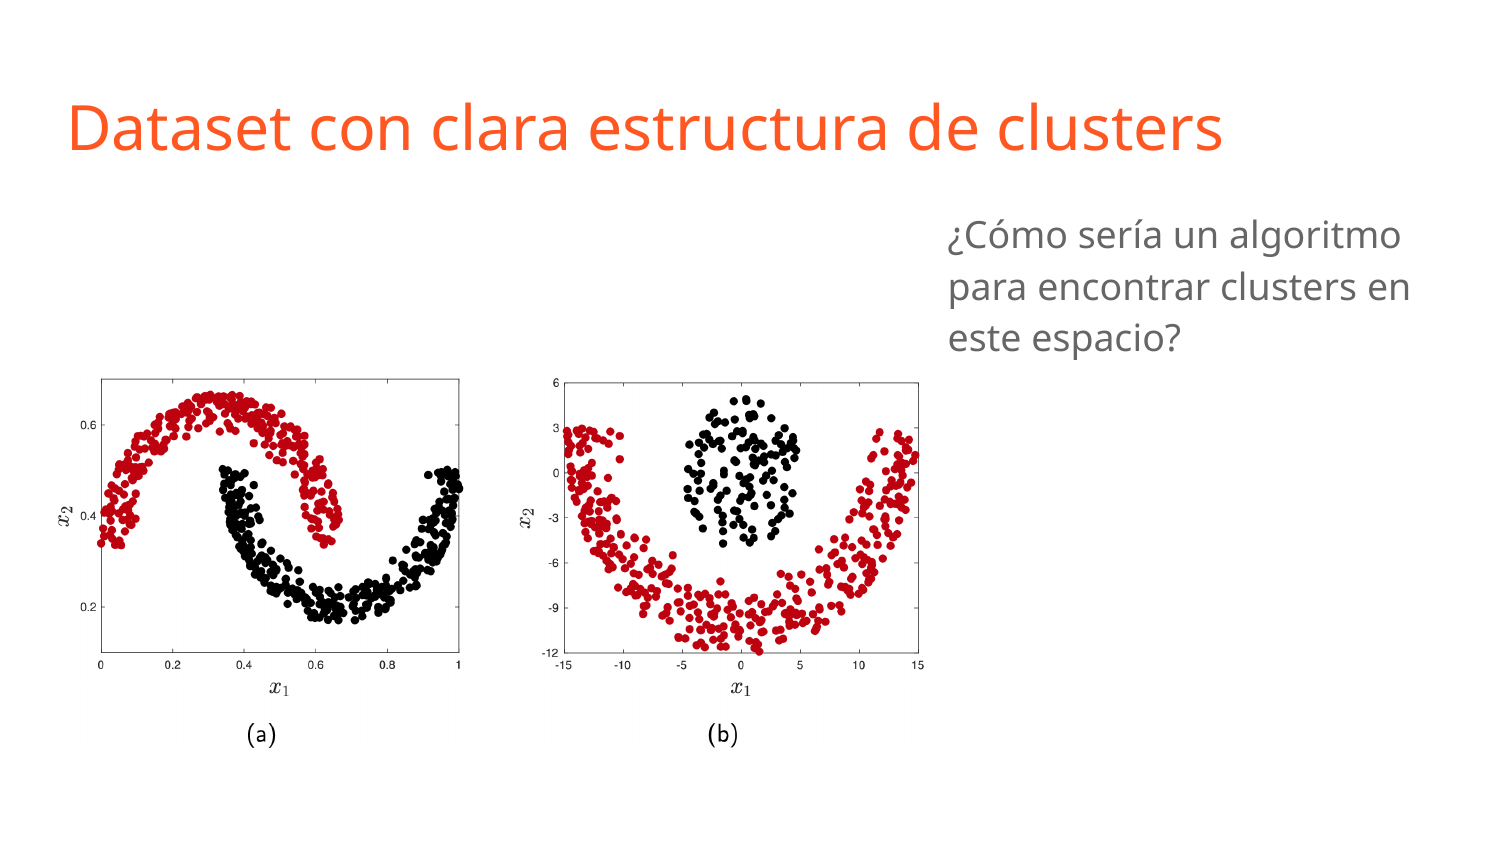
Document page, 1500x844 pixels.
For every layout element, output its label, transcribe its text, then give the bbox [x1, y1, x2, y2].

text_box Dataset con clara estructura de clusters [51, 72, 1449, 167]
text_box ¿Cómo sería un algoritmo para encontrar clusters en este espacio? [932, 189, 1449, 750]
picture [50, 370, 935, 750]
